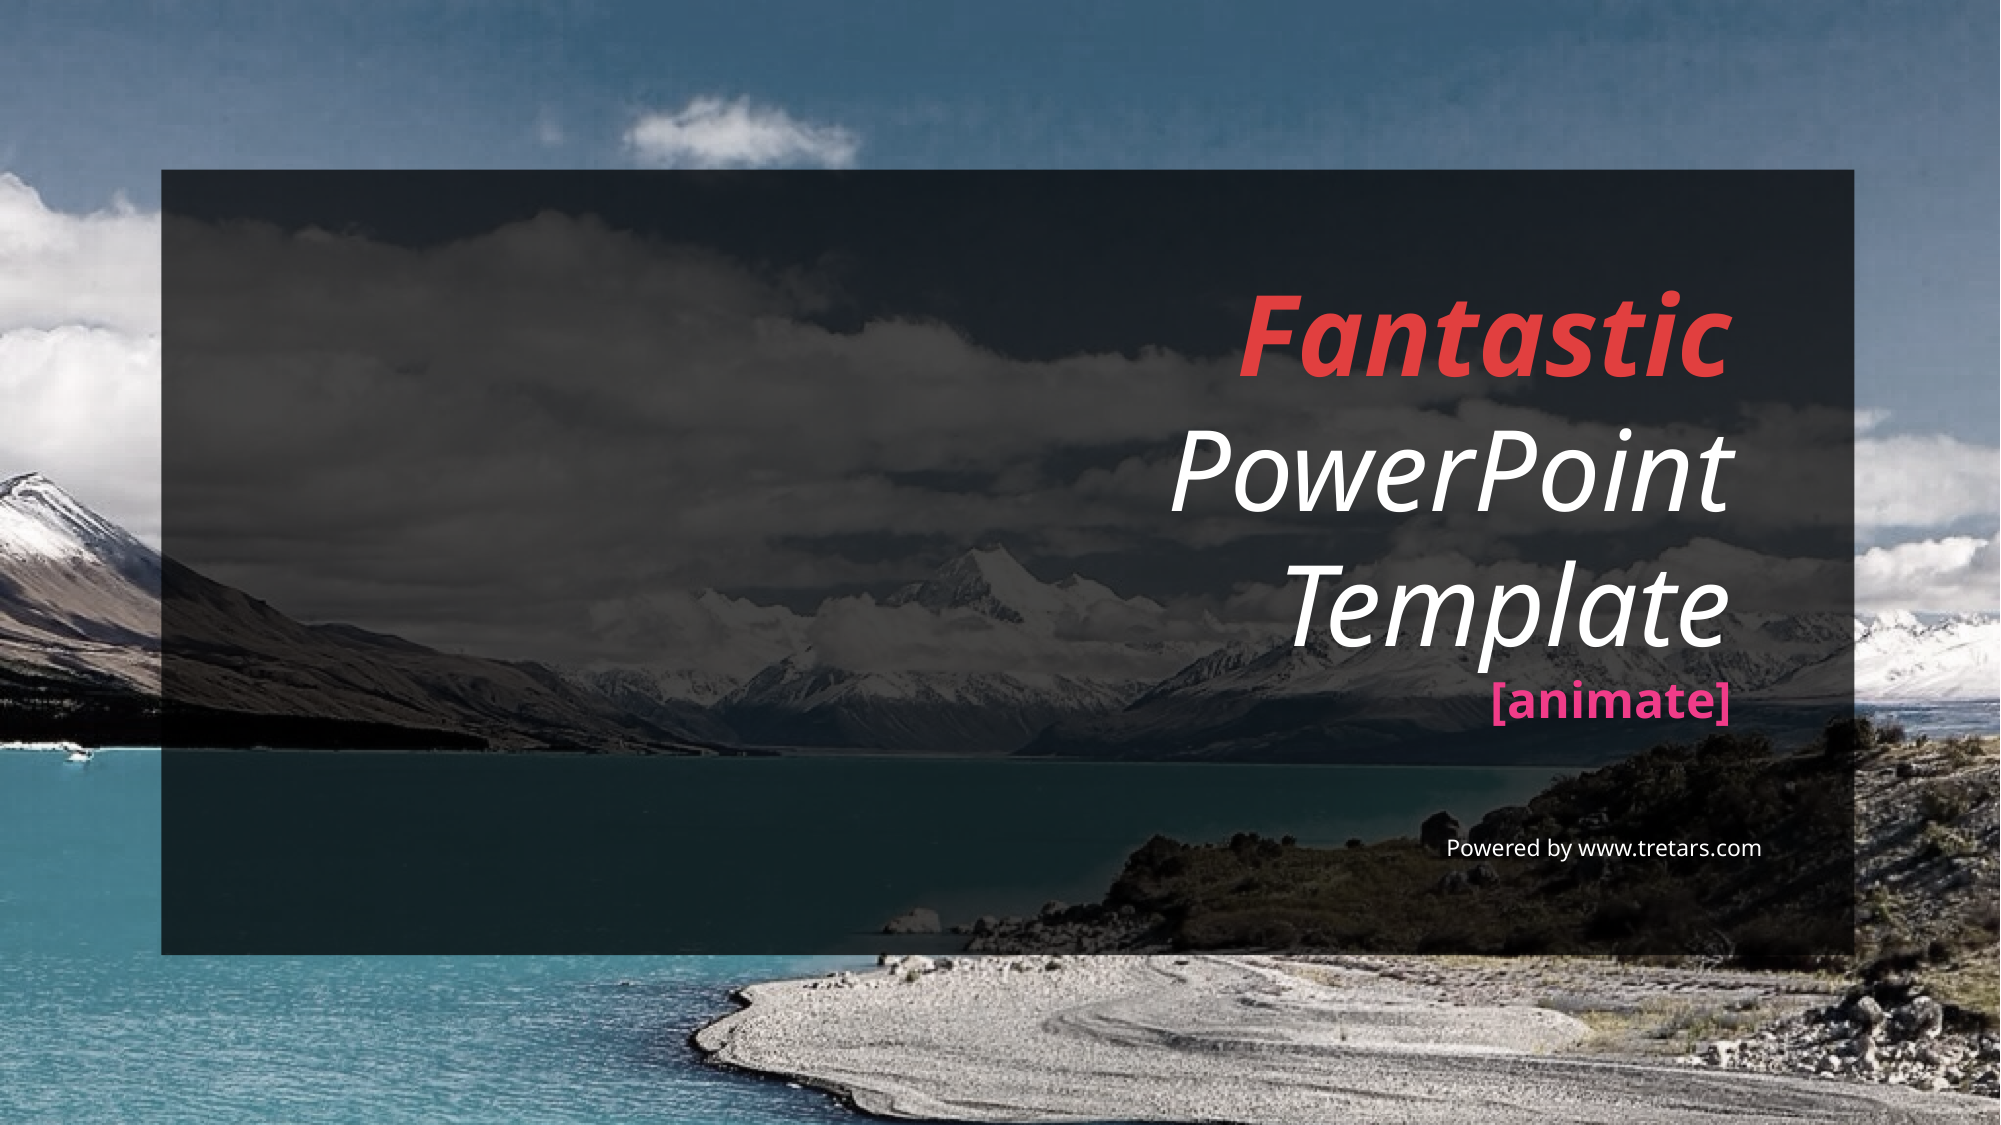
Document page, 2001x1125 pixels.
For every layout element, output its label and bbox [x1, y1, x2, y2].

picture [0, 0, 2000, 1125]
text_box [844, 256, 1778, 869]
